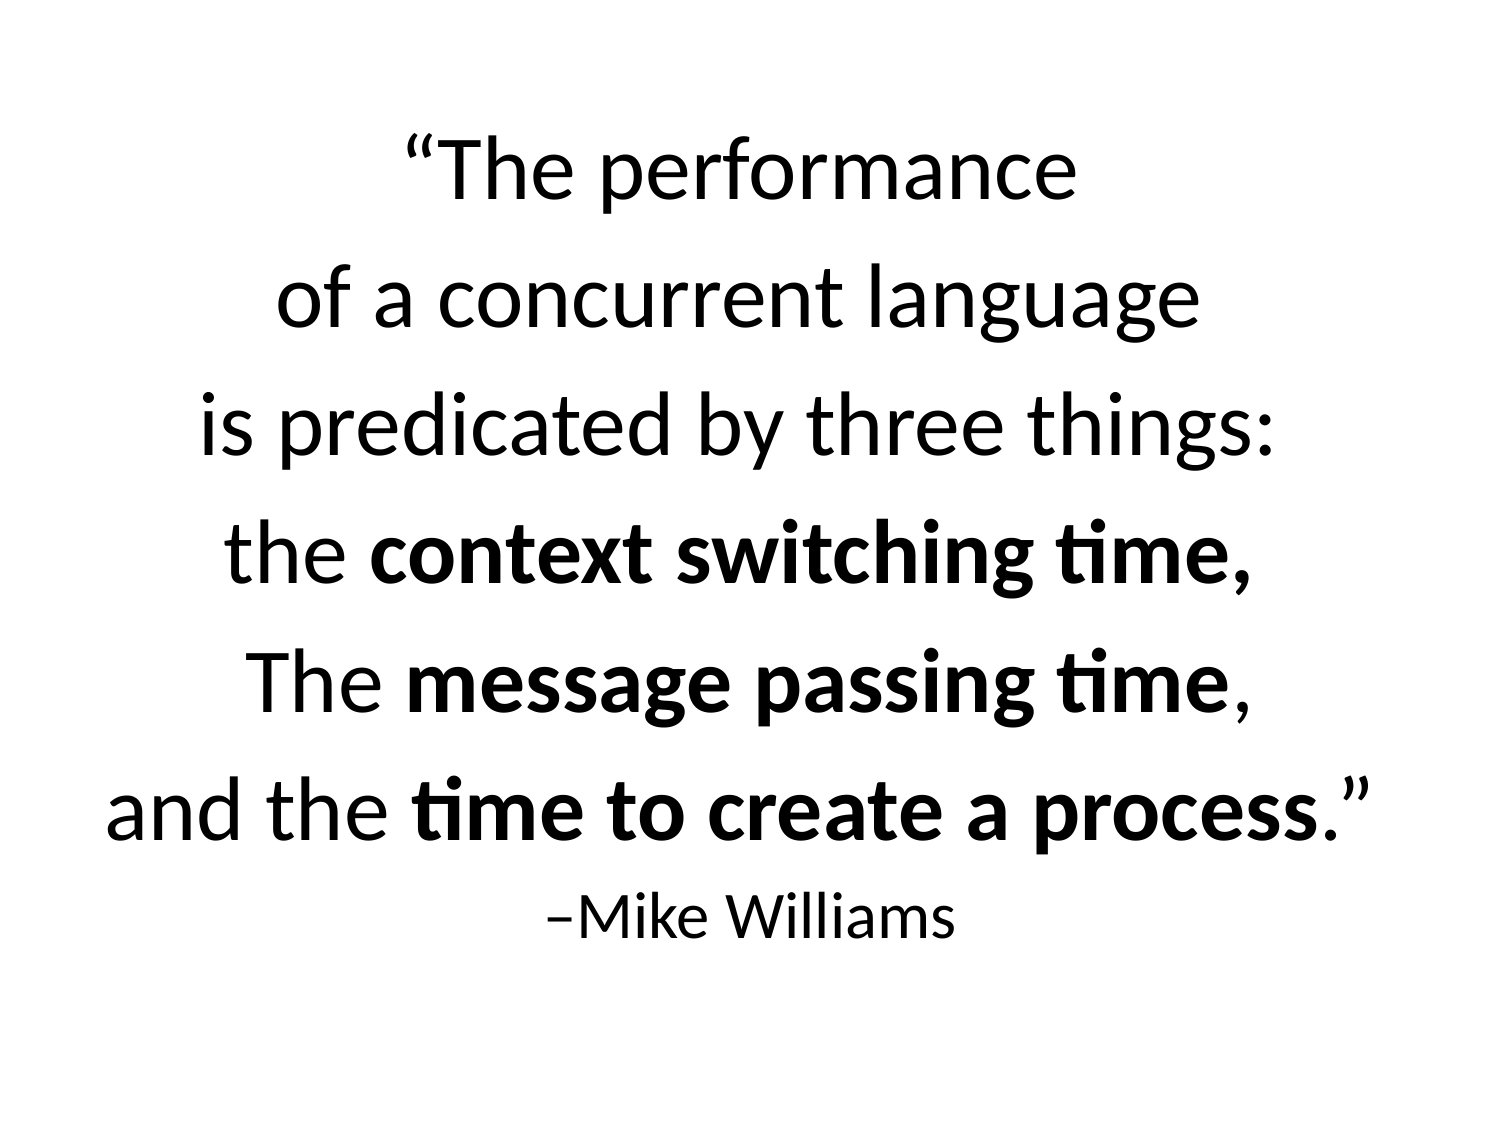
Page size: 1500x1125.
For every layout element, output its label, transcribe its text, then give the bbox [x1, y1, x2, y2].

list “The performance of a concurrent language is predicated by three things: the context switching time, The message passing time, and the time to create a process.” –Mike Williams [75, 99, 1425, 1005]
